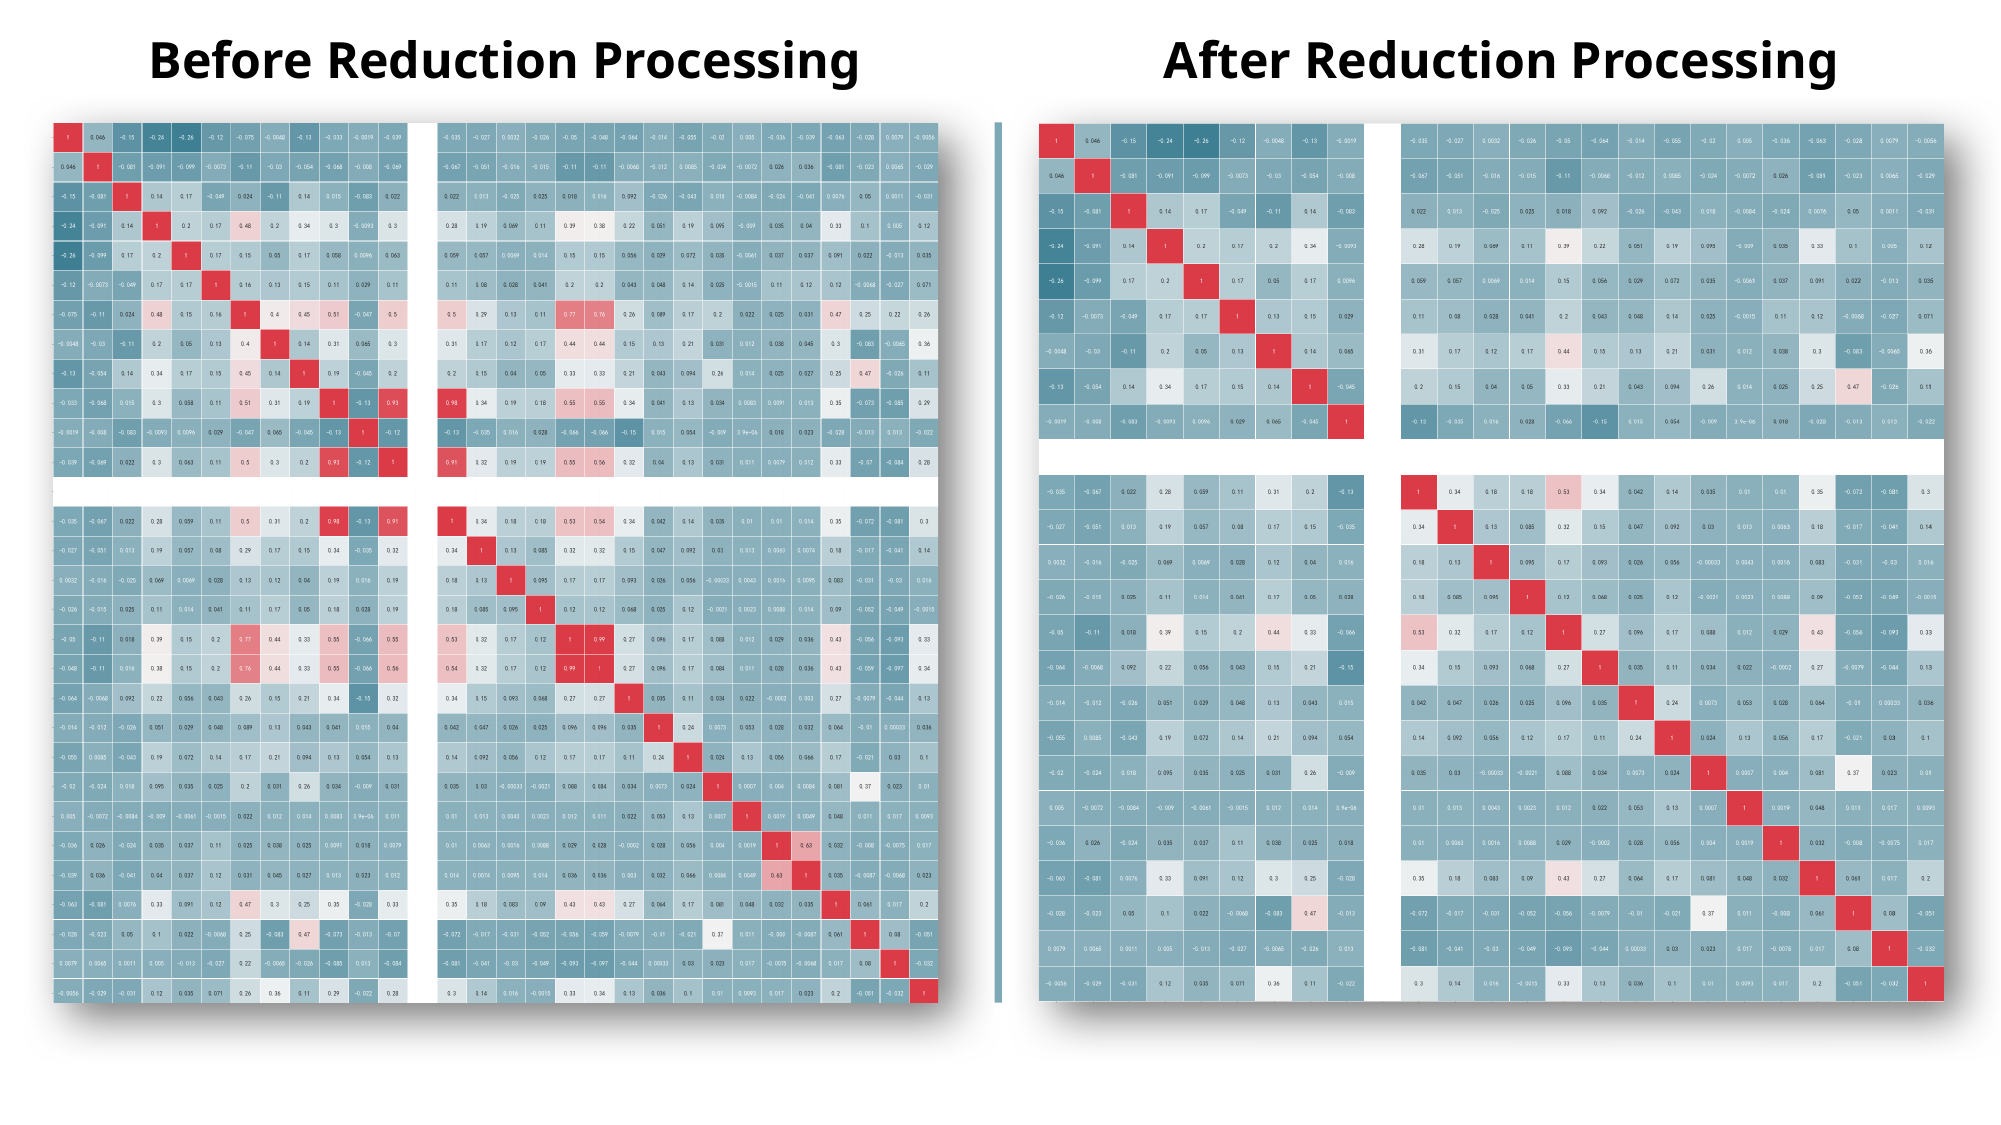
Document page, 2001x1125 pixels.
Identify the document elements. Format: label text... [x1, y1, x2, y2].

text_box After Reduction Processing [1149, 20, 1855, 96]
text_box Before Reduction Processing [133, 20, 877, 96]
text_box [994, 121, 1003, 1004]
picture [51, 114, 939, 1003]
picture [1038, 122, 1949, 1003]
